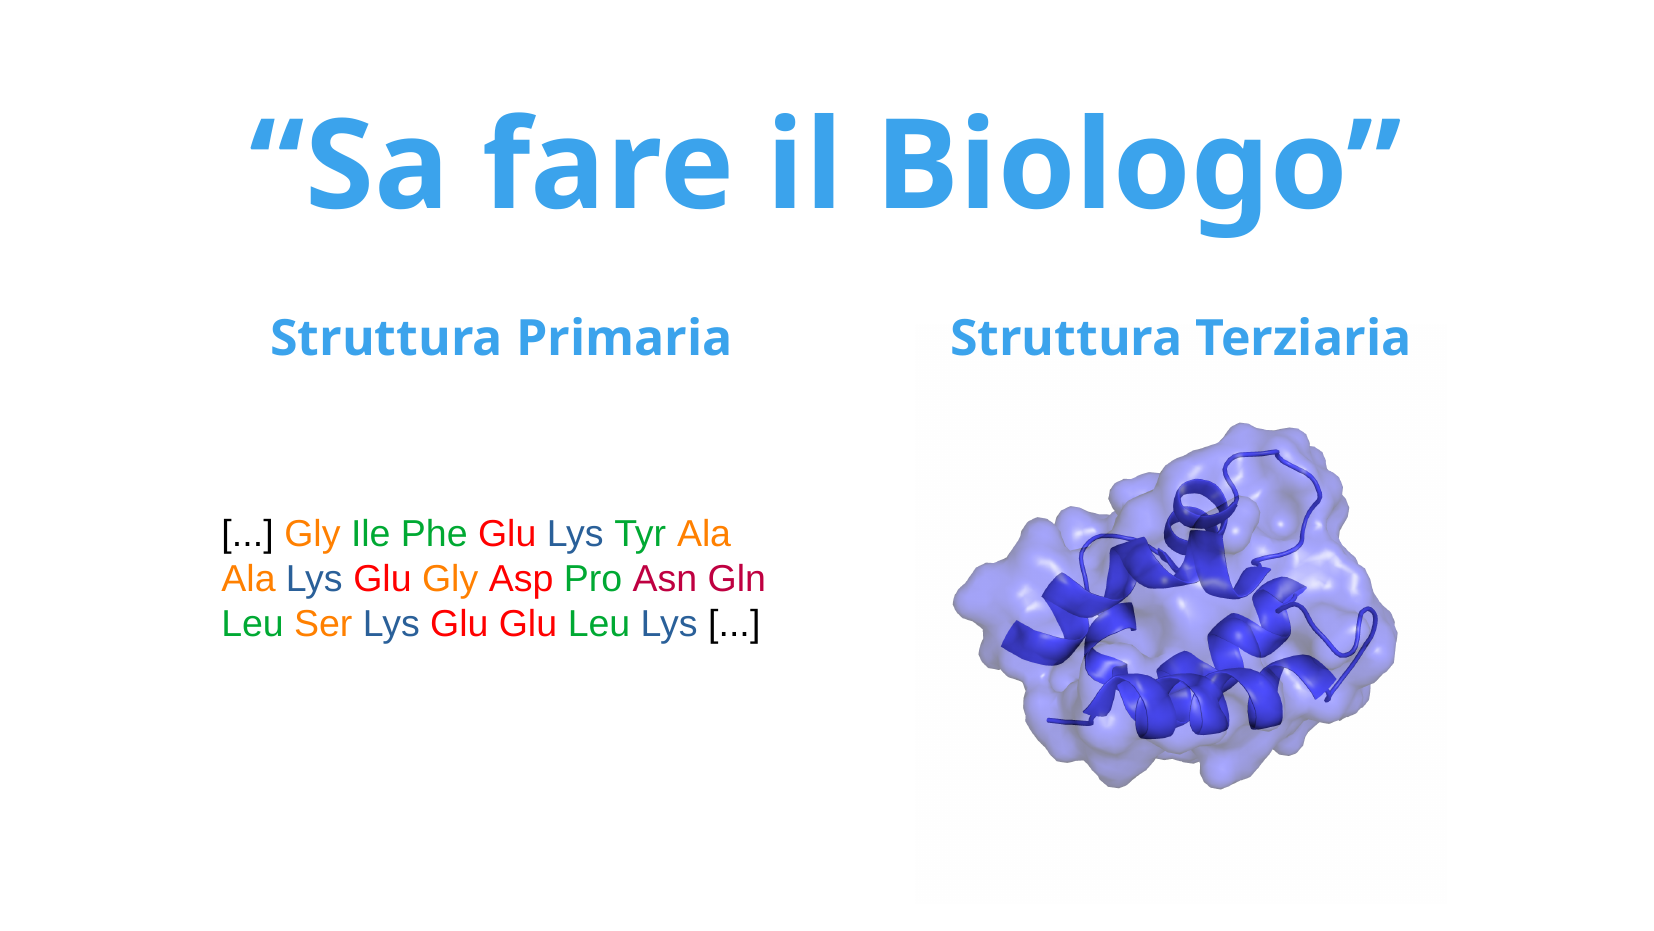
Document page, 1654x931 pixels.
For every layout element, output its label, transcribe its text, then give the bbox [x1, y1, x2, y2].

title “Sa fare il Biologo” [82, 81, 1571, 236]
text_box [...] Gly Ile Phe Glu Lys Tyr Ala Ala Lys Glu Gly Asp Pro Asn Gln Leu Ser Lys Glu Glu Leu Lys [...] [206, 501, 797, 679]
text_box Struttura Terziaria [797, 258, 1565, 414]
picture [915, 324, 1447, 904]
text_box Struttura Primaria [118, 258, 797, 413]
